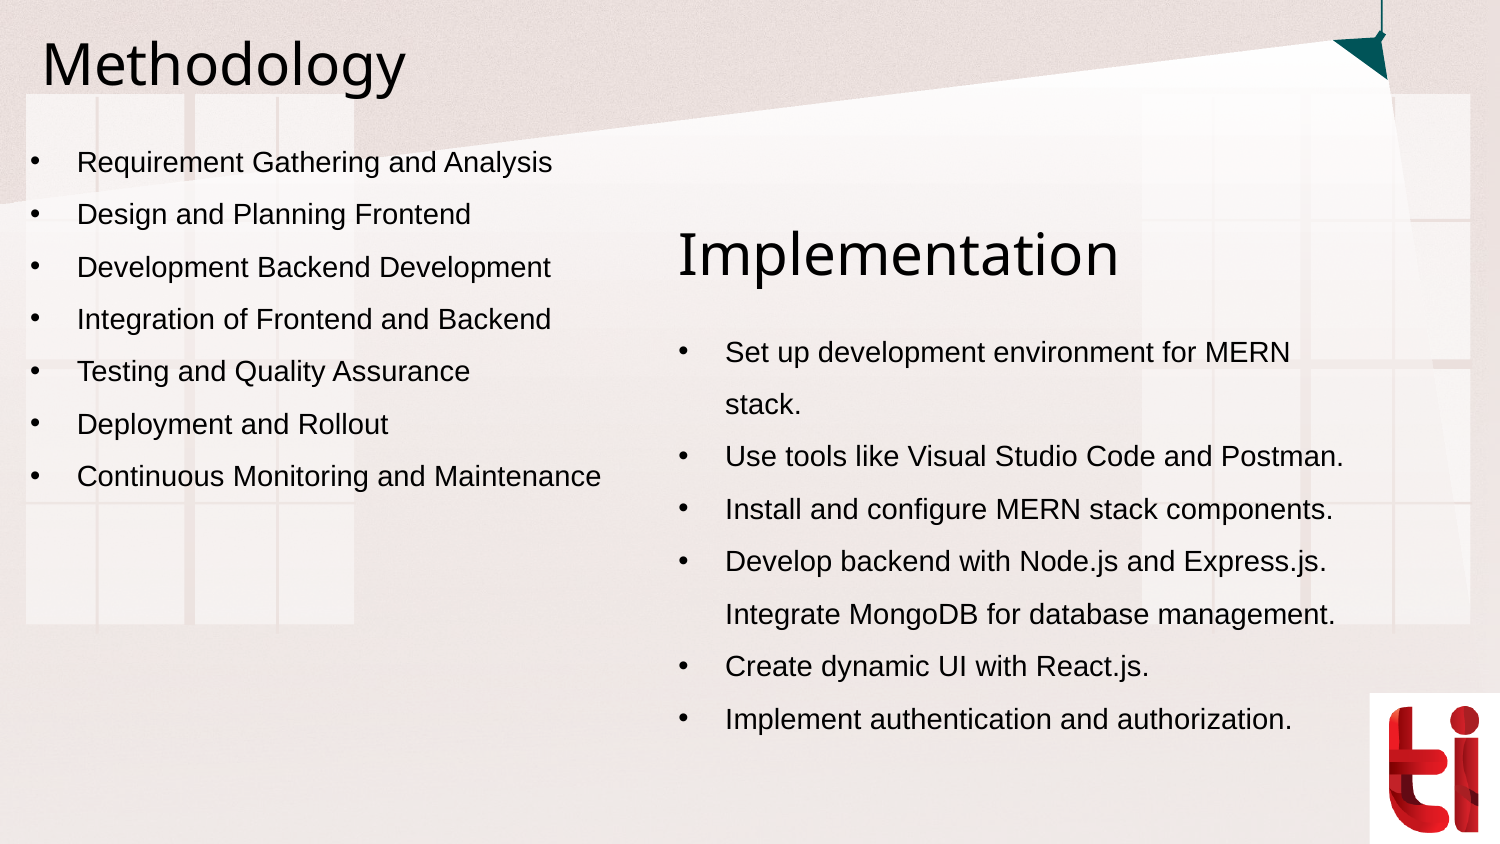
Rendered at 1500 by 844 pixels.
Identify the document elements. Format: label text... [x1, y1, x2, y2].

picture [1369, 693, 1500, 844]
text_box Implementation [663, 209, 1500, 294]
text_box Requirement Gathering and Analysis Design and Planning Frontend Development Backend Development Integration of Frontend and Backend Testing and Quality Assurance Deployment and Rollout Continuous Monitoring and Maintenance [15, 118, 664, 500]
text_box Set up development environment for MERN stack. Use tools like Visual Studio Code and Postman. Install and configure MERN stack components. Develop backend with Node.js and Express.js. Integrate MongoDB for database management. Create dynamic UI with React.js. Implement authentication and authorization. [663, 308, 1370, 743]
text_box Methodology [26, 19, 1010, 105]
